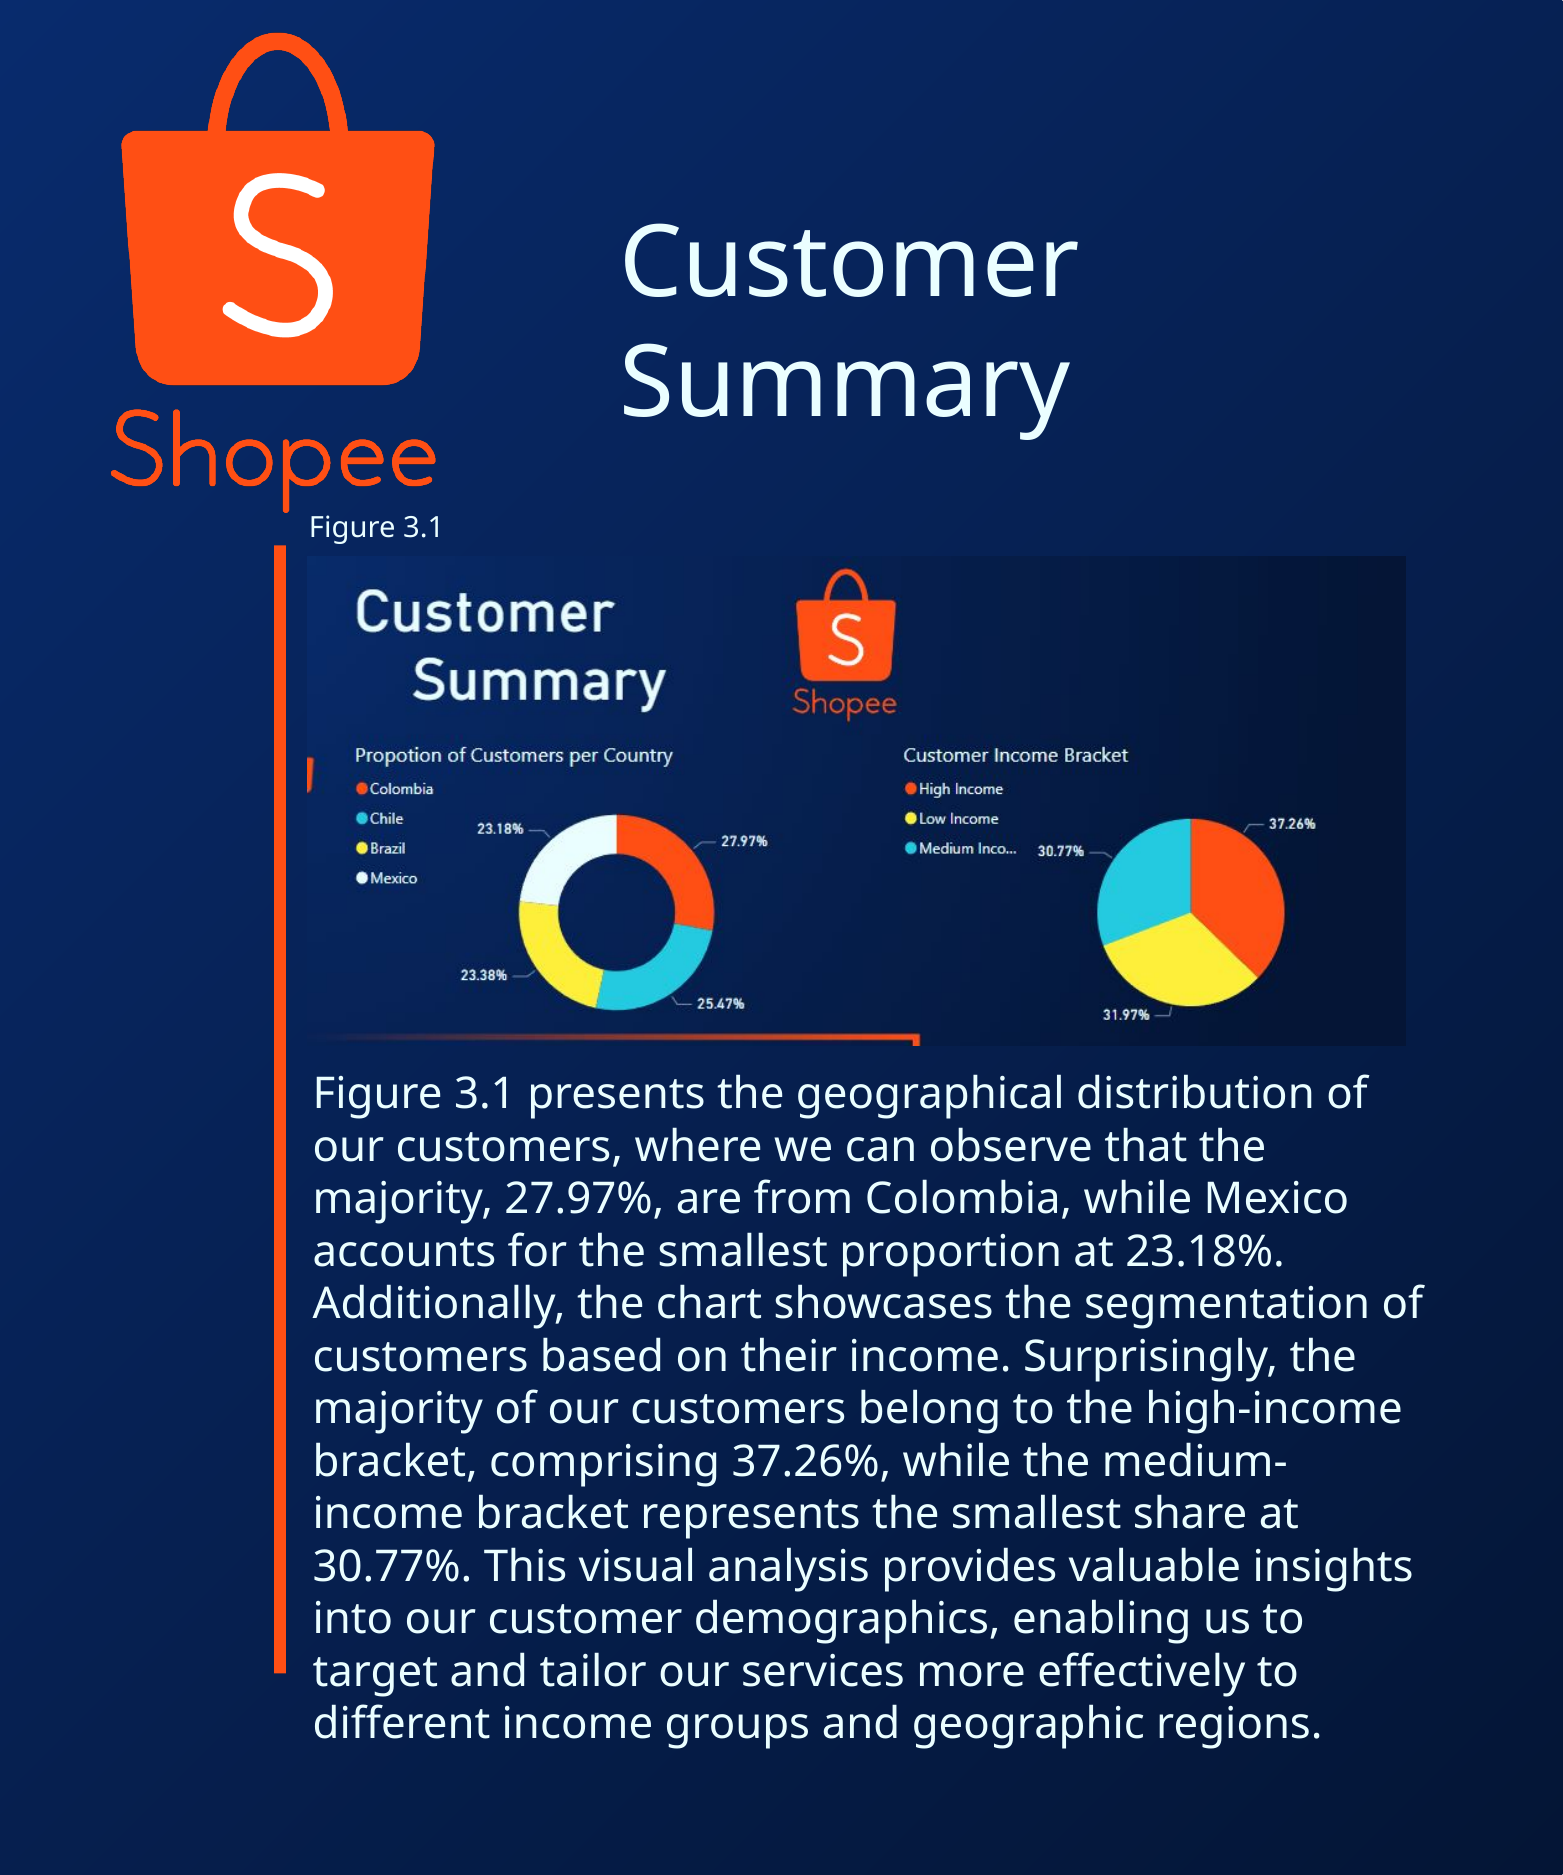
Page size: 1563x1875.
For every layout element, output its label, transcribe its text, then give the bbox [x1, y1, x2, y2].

picture [307, 556, 1406, 1046]
picture [0, 0, 546, 546]
text_box Customer Summary [604, 189, 1122, 444]
text_box Figure 3.1 presents the geographical distribution of our customers, where we can observe that the majority, 27.97%, are from Colombia, while Mexico accounts for the smallest proportion at 23.18%. Additionally, the chart showcases the segmentation of customers based on their income. Surprisingly, the majority of our customers belong to the high-income bracket, comprising 37.26%, while the medium-income bracket represents the smallest share at 30.77%. This visual analysis provides valuable insights into our customer demographics, enabling us to target and tailor our services more effectively to different income groups and geographic regions. [297, 1057, 1452, 1755]
text_box [273, 546, 287, 1674]
text_box Figure 3.1 [294, 546, 460, 551]
